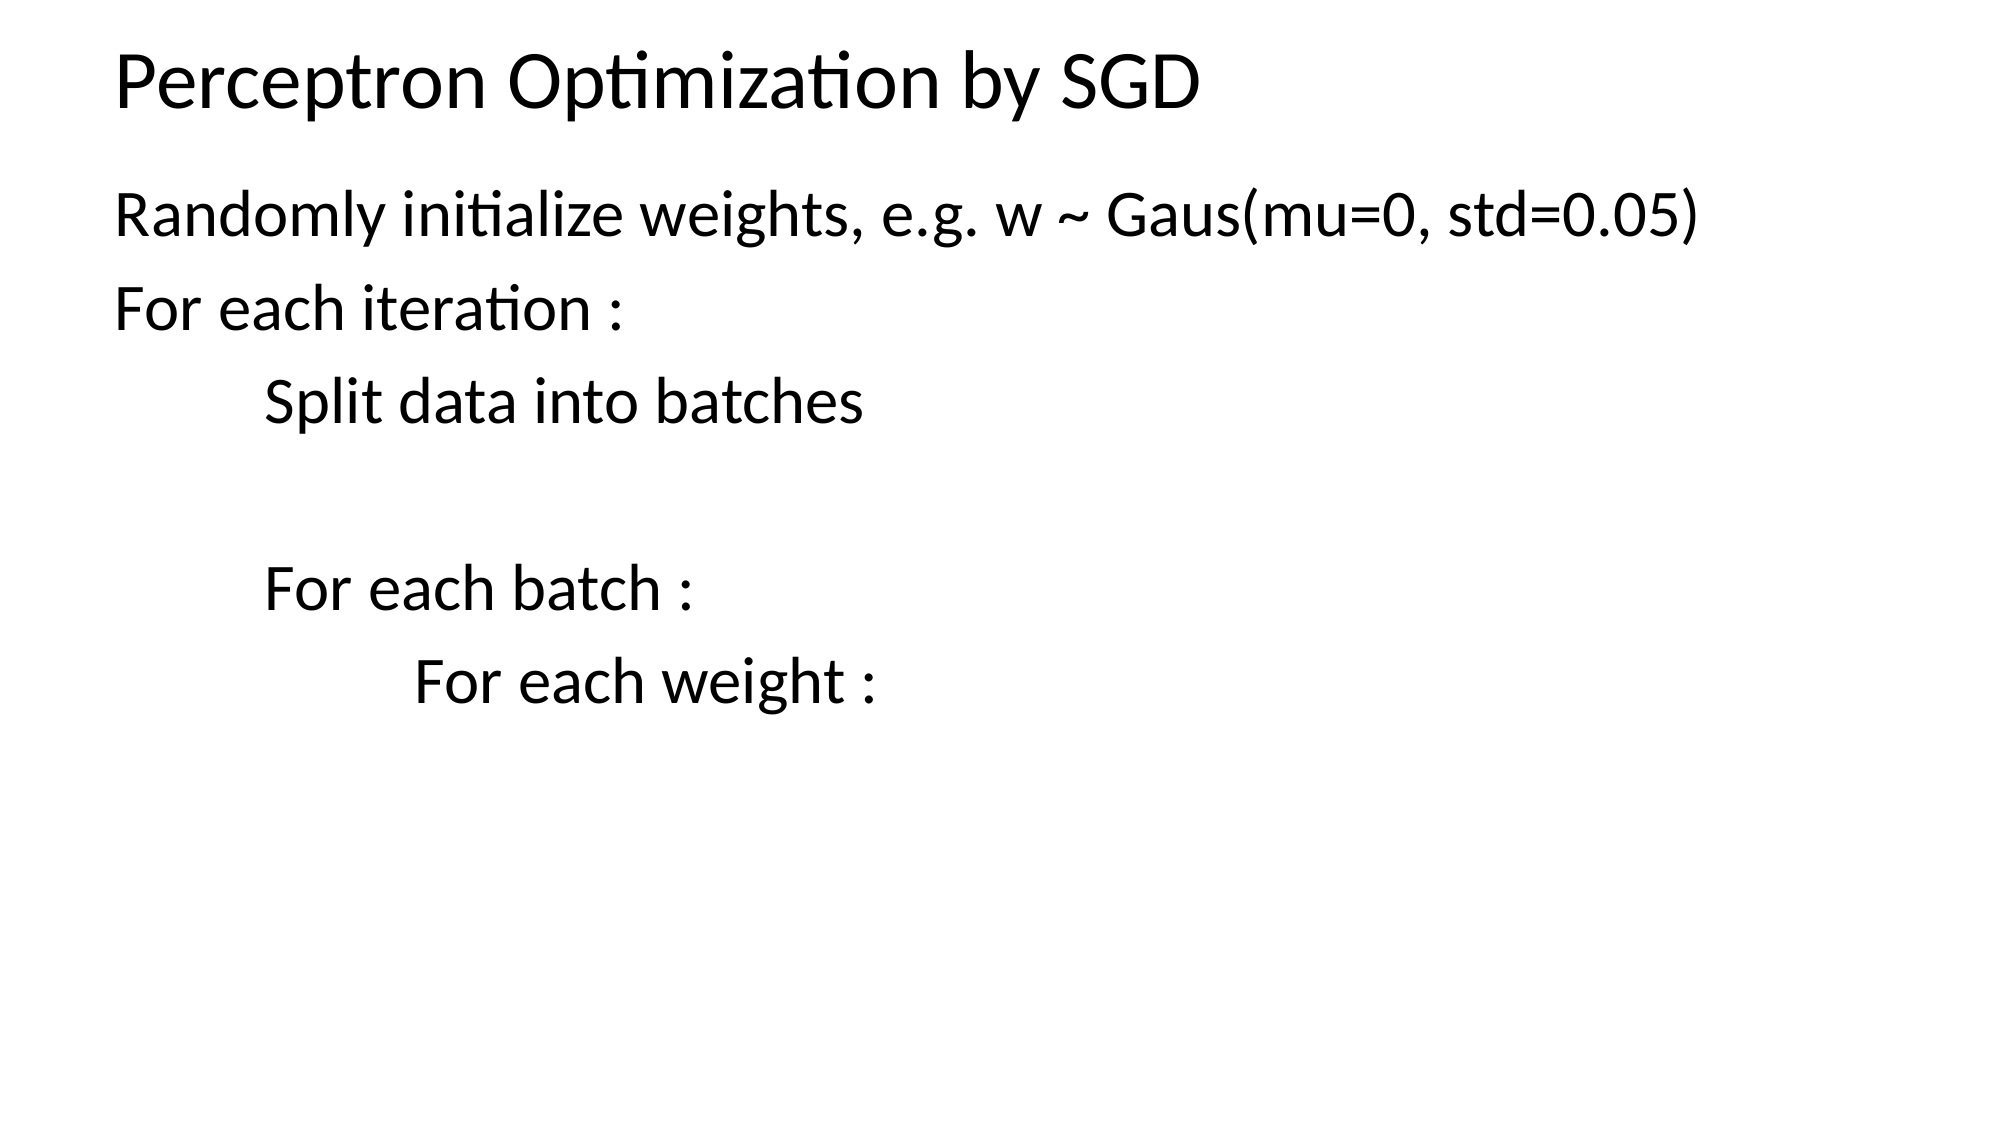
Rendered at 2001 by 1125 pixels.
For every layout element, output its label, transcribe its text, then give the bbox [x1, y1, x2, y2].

title Perceptron Optimization by SGD [99, 0, 1900, 150]
